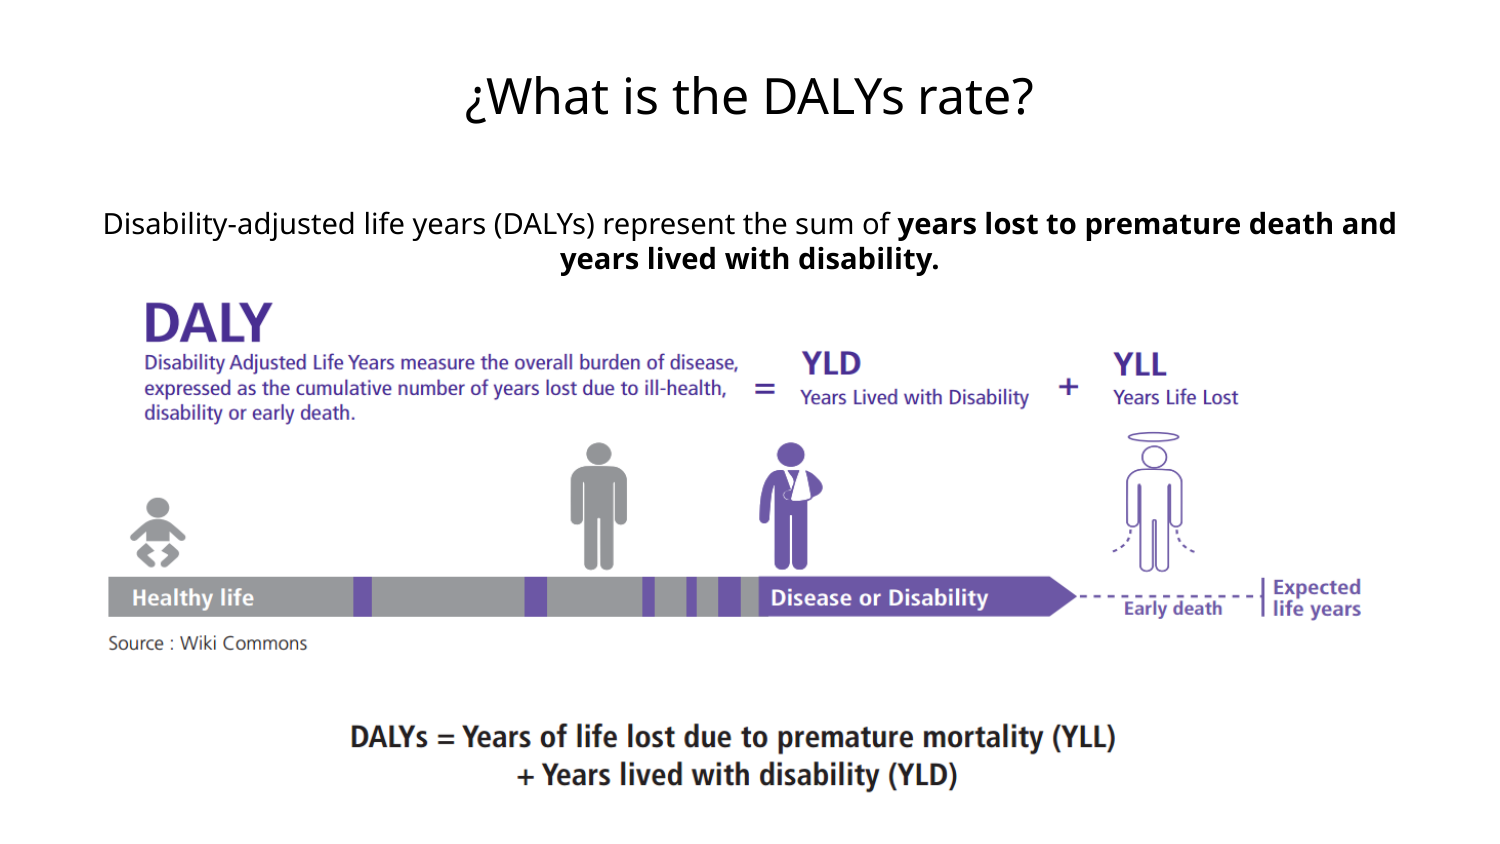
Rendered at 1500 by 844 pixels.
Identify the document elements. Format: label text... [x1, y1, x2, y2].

picture [90, 277, 1410, 817]
text_box Disability-adjusted life years (DALYs) represent the sum of years lost to premature death and years lived with disability. [61, 121, 1439, 359]
title ¿What is the DALYs rate? [75, 67, 1425, 121]
